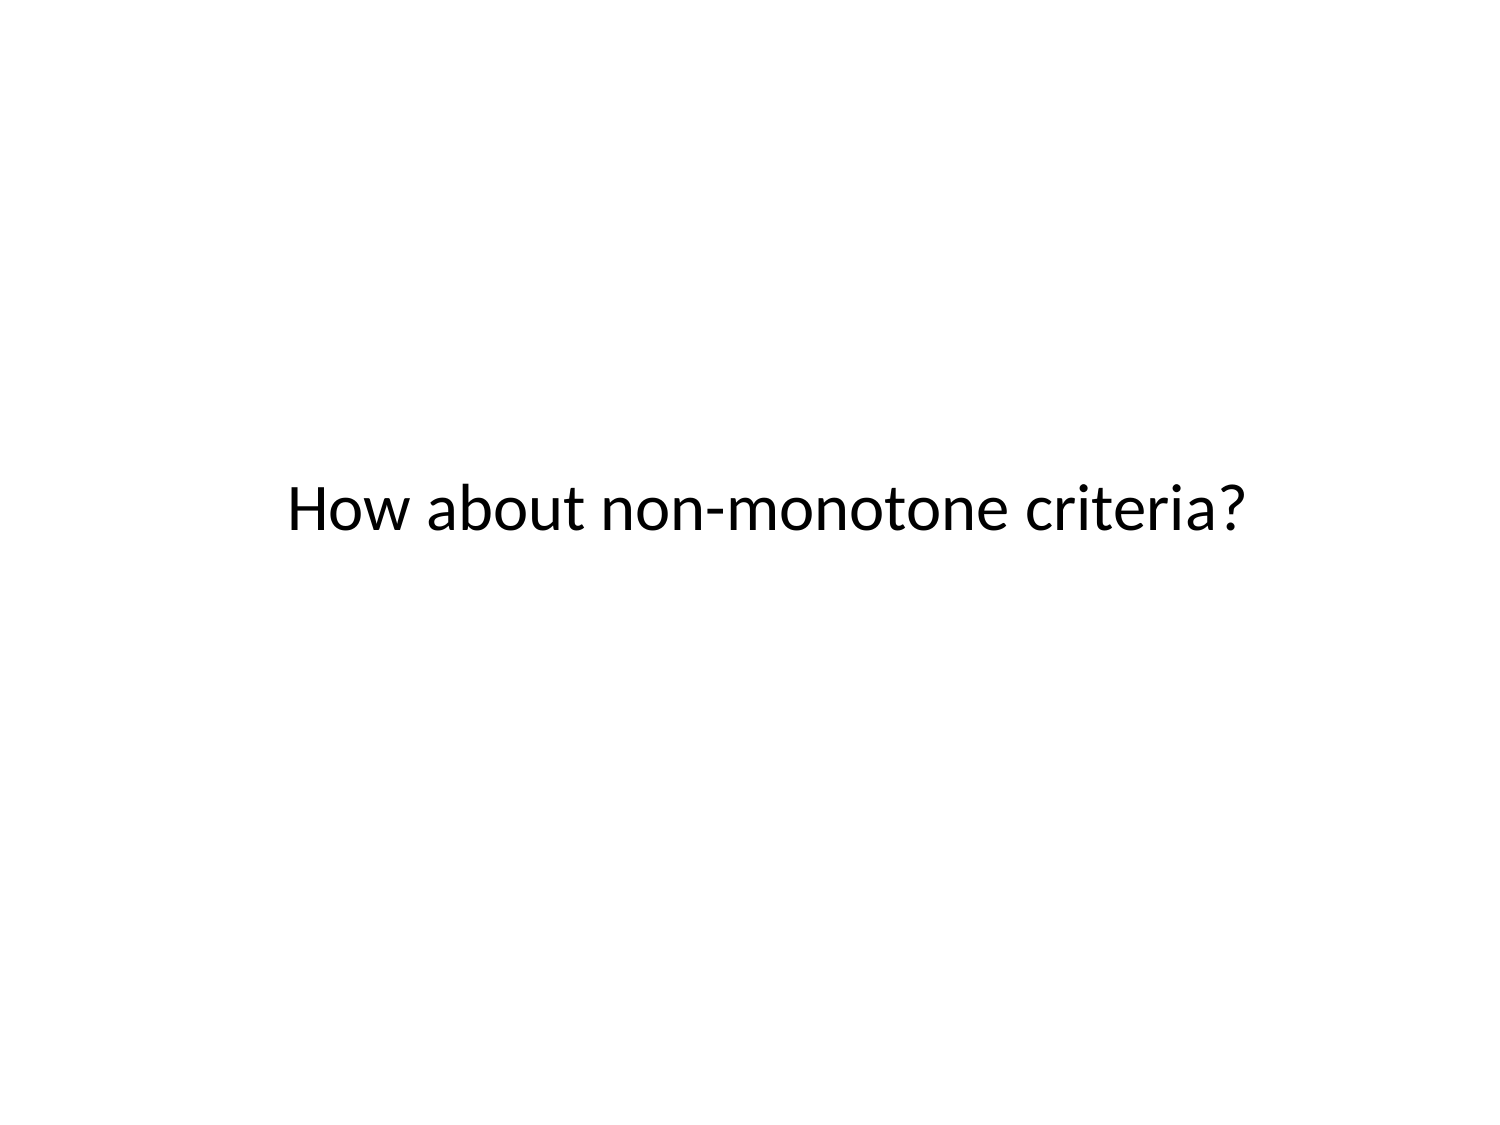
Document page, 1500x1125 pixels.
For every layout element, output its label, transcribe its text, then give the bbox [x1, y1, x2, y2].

text_box How about non-monotone criteria? [272, 456, 1264, 551]
